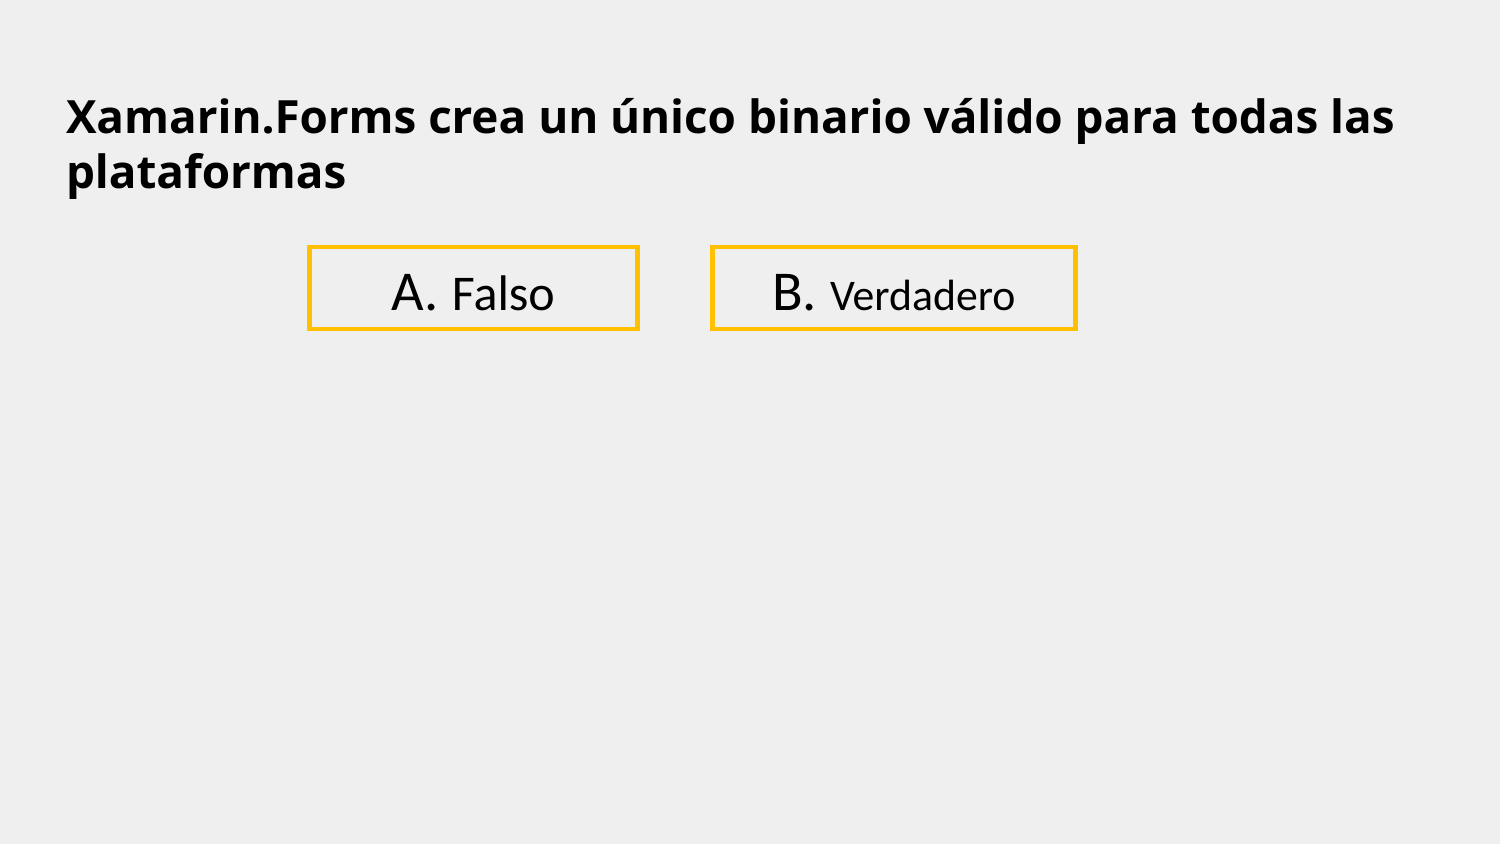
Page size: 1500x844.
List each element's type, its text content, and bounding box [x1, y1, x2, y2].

text_box B. Verdadero [712, 246, 1076, 330]
text_box A. Falso [309, 246, 638, 330]
title Xamarin.Forms crea un único binario válido para todas las plataformas [51, 72, 1449, 167]
